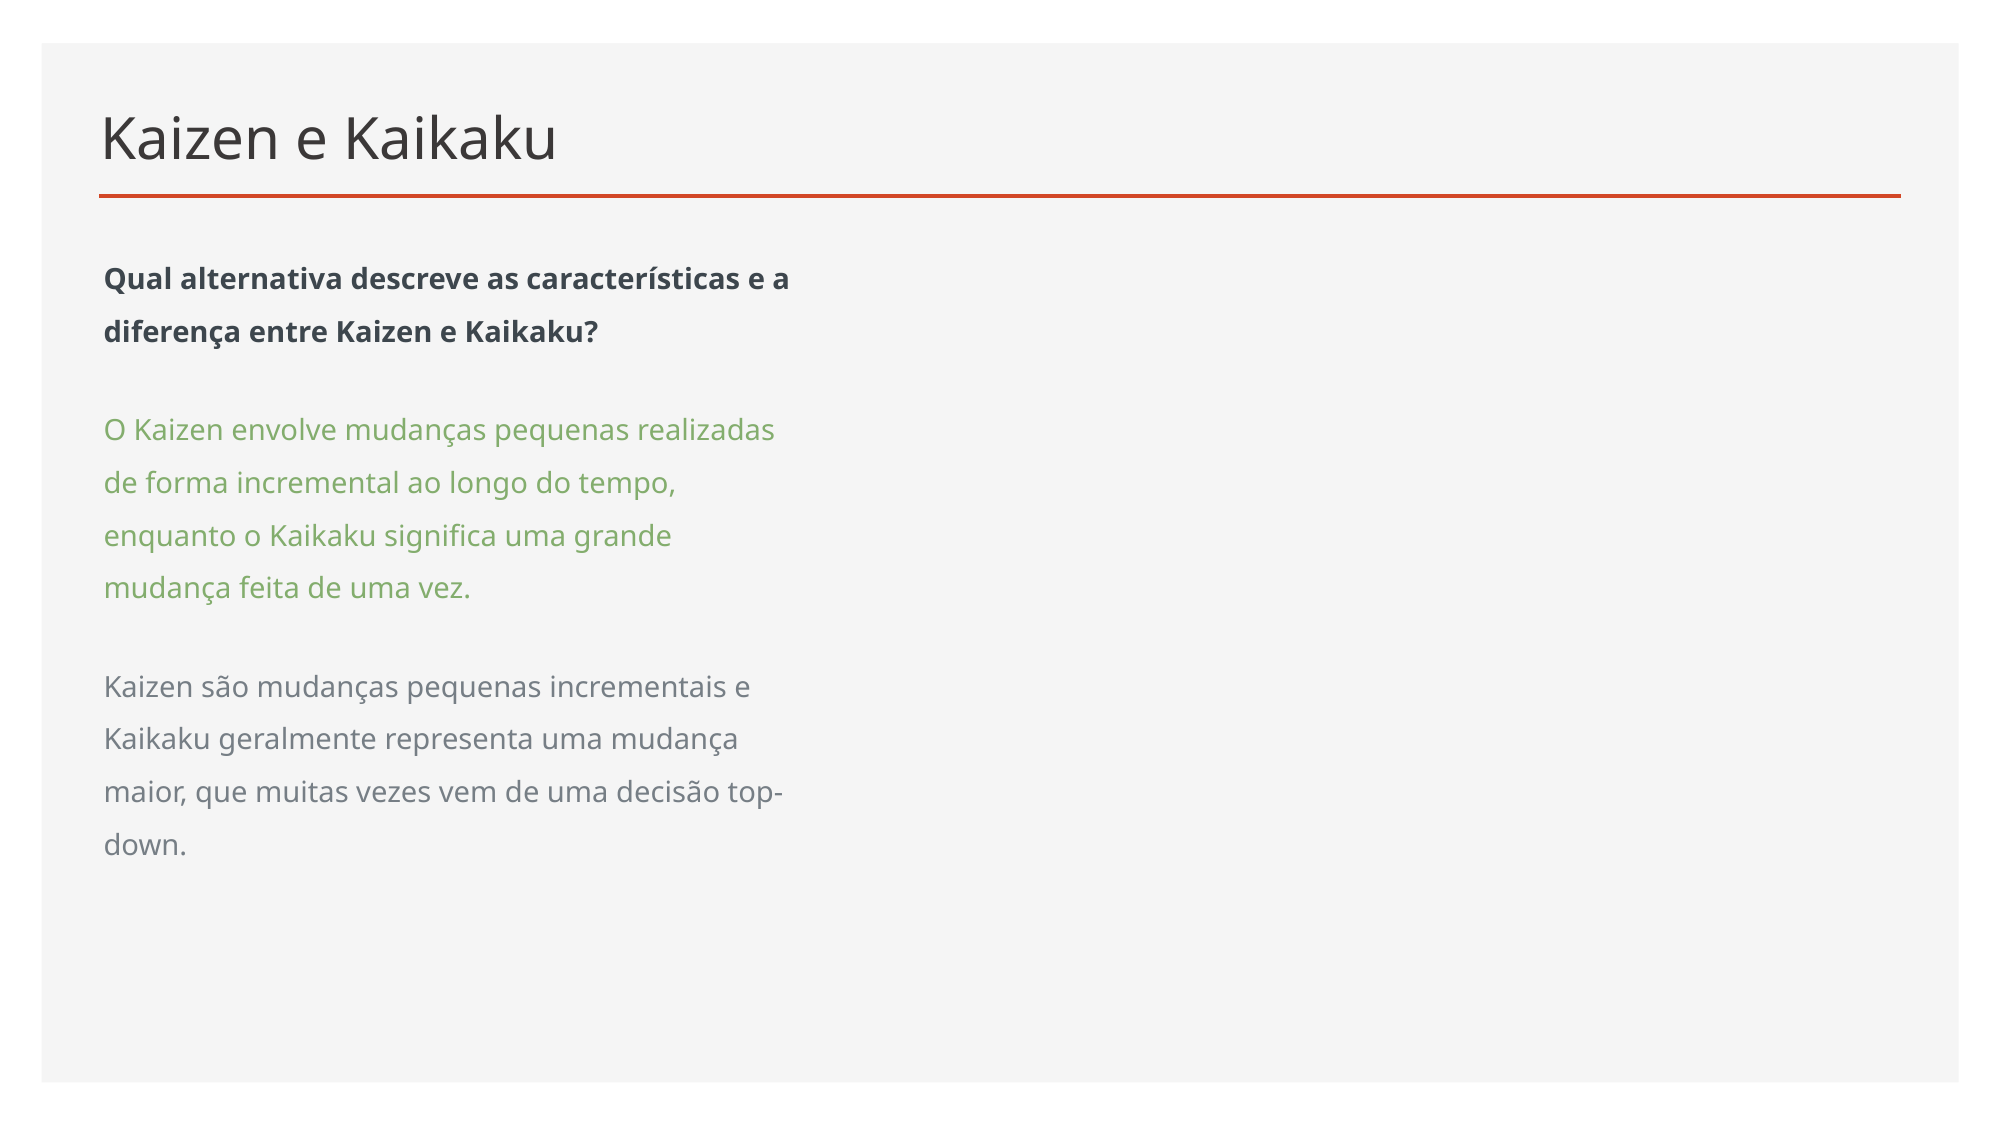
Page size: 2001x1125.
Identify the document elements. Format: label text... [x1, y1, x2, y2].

list Qual alternativa descreve as características e a diferença entre Kaizen e Kaikaku? O Kaizen envolve mudanças pequenas realizadas de forma incremental ao longo do tempo, enquanto o Kaikaku significa uma grande mudança feita de uma vez. Kaizen são mudanças pequenas incrementais e Kaikaku geralmente representa uma mudança maior, que muitas vezes vem de uma decisão top-down. [88, 235, 813, 1052]
title Kaizen e Kaikaku [85, 73, 1214, 179]
